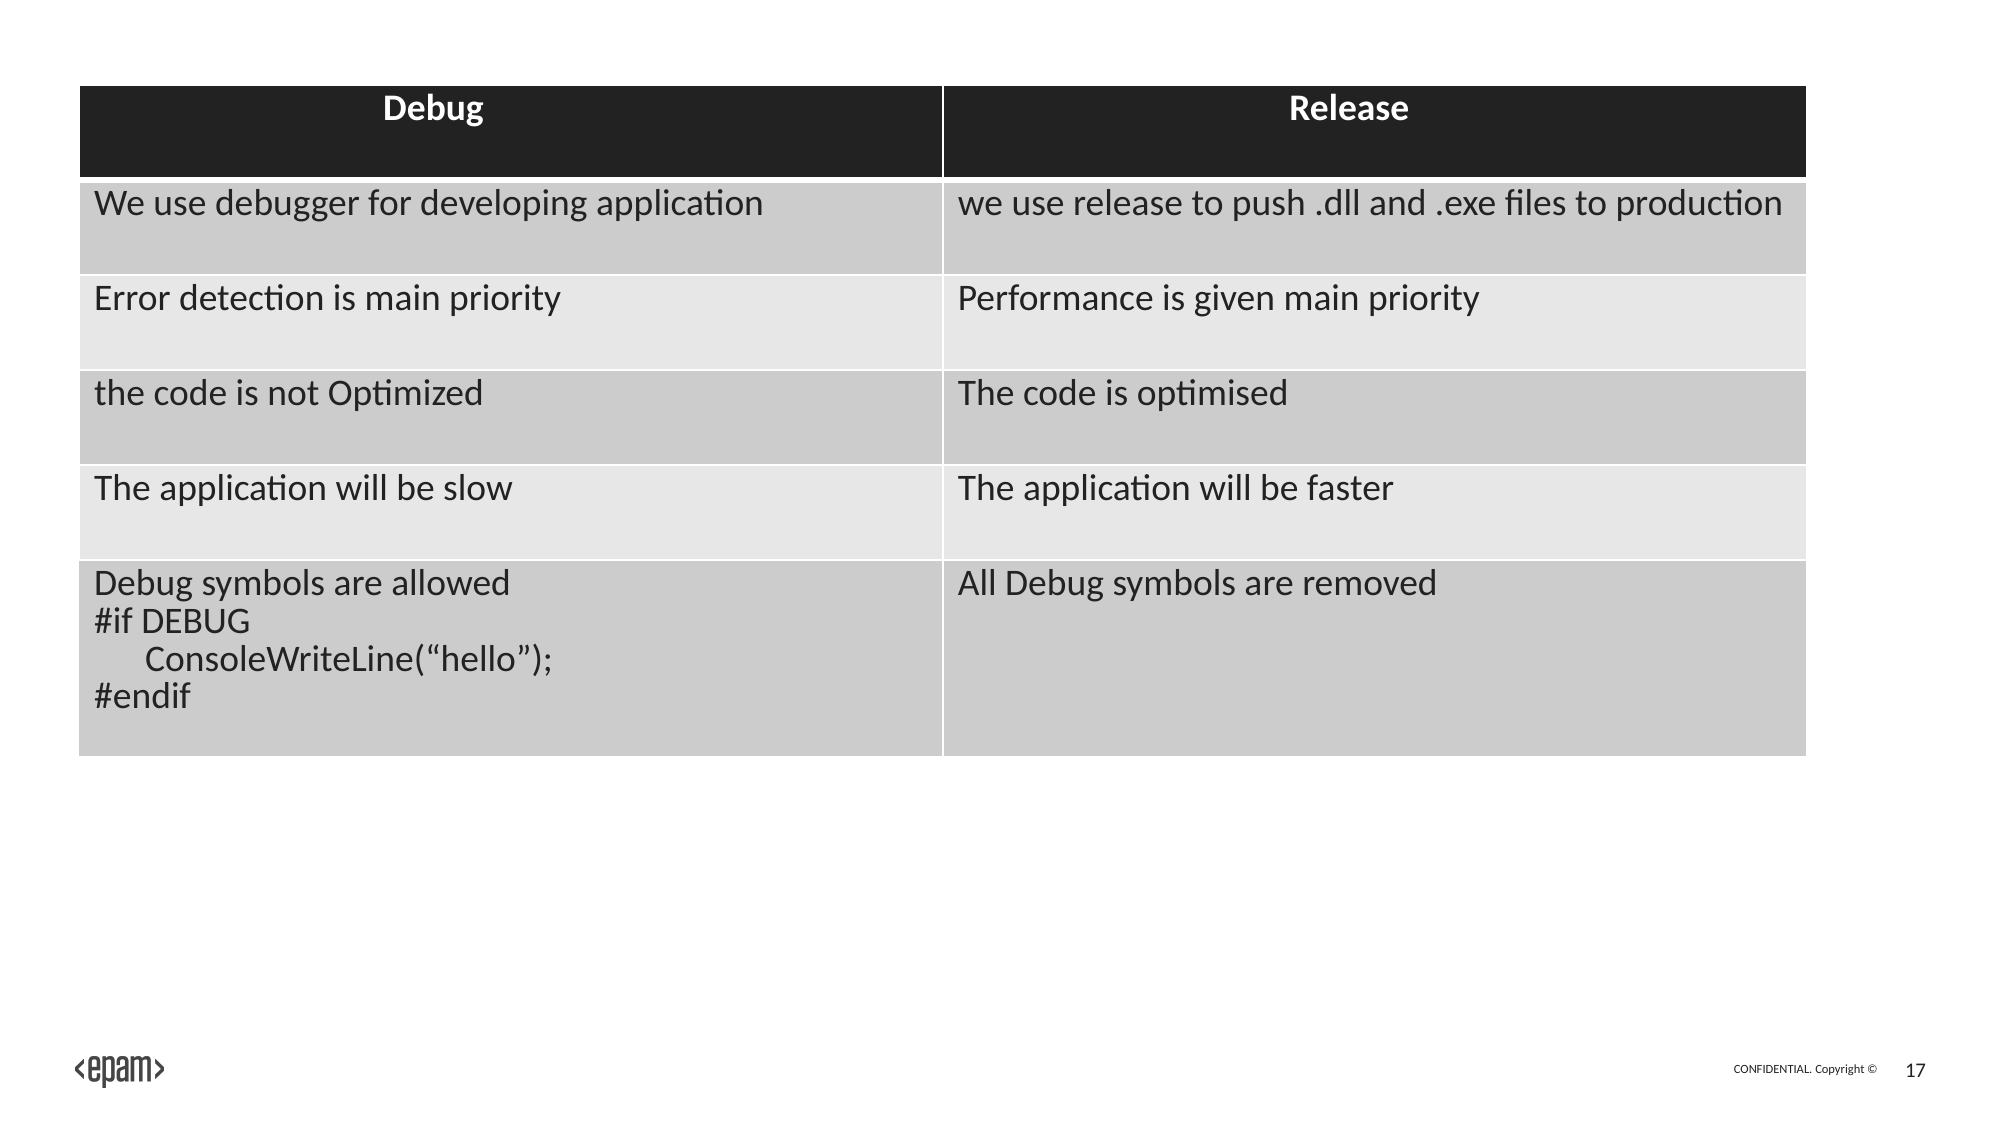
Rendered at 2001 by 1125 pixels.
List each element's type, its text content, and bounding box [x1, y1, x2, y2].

table_cell the code is not Optimized [80, 371, 942, 464]
table_cell The code is optimised [944, 371, 1806, 464]
picture [75, 1056, 164, 1088]
table_cell Error detection is main priority [80, 276, 942, 369]
table_header Release [944, 86, 1806, 177]
table_header Debug [80, 86, 942, 177]
table_cell The application will be slow [80, 466, 942, 559]
table_cell We use debugger for developing application [80, 183, 942, 274]
table_cell All Debug symbols are removed [944, 561, 1806, 756]
table_cell Debug symbols are allowed #if DEBUG ConsoleWriteLine(“hello”); #endif [79, 561, 942, 756]
table_cell Performance is given main priority [944, 276, 1806, 369]
table_cell The application will be faster [944, 466, 1806, 559]
table_cell we use release to push .dll and .exe files to production [944, 183, 1806, 274]
